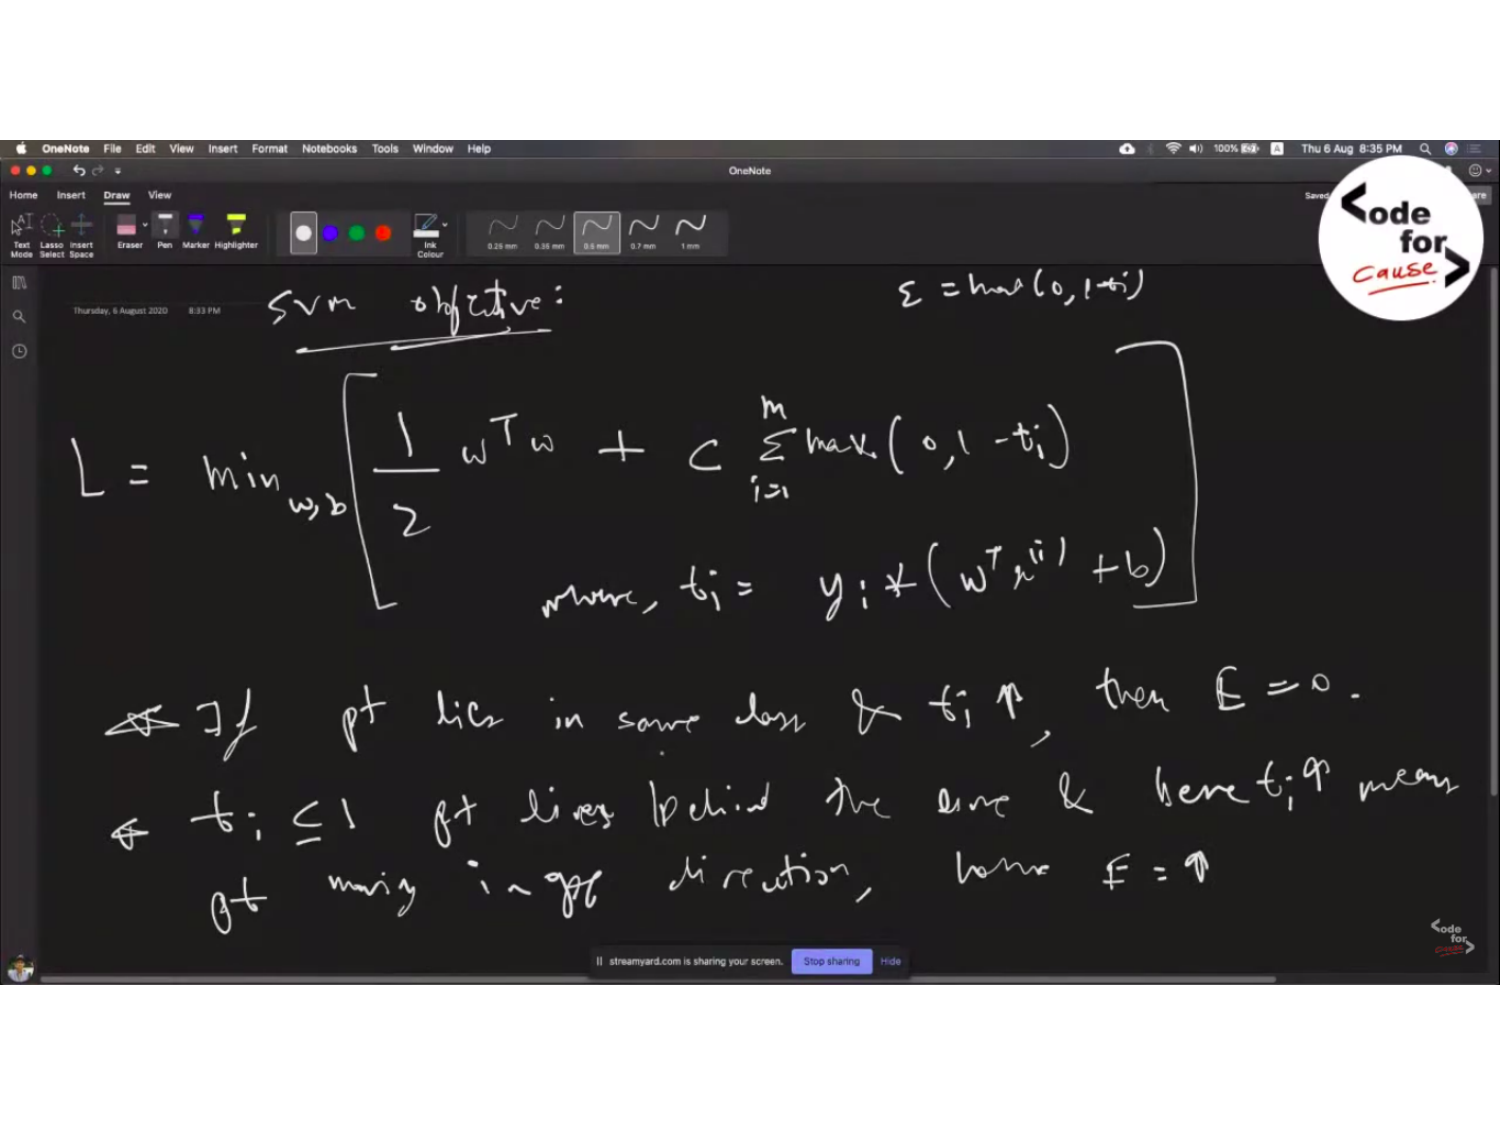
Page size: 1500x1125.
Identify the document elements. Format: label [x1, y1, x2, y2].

picture [0, 140, 1500, 985]
